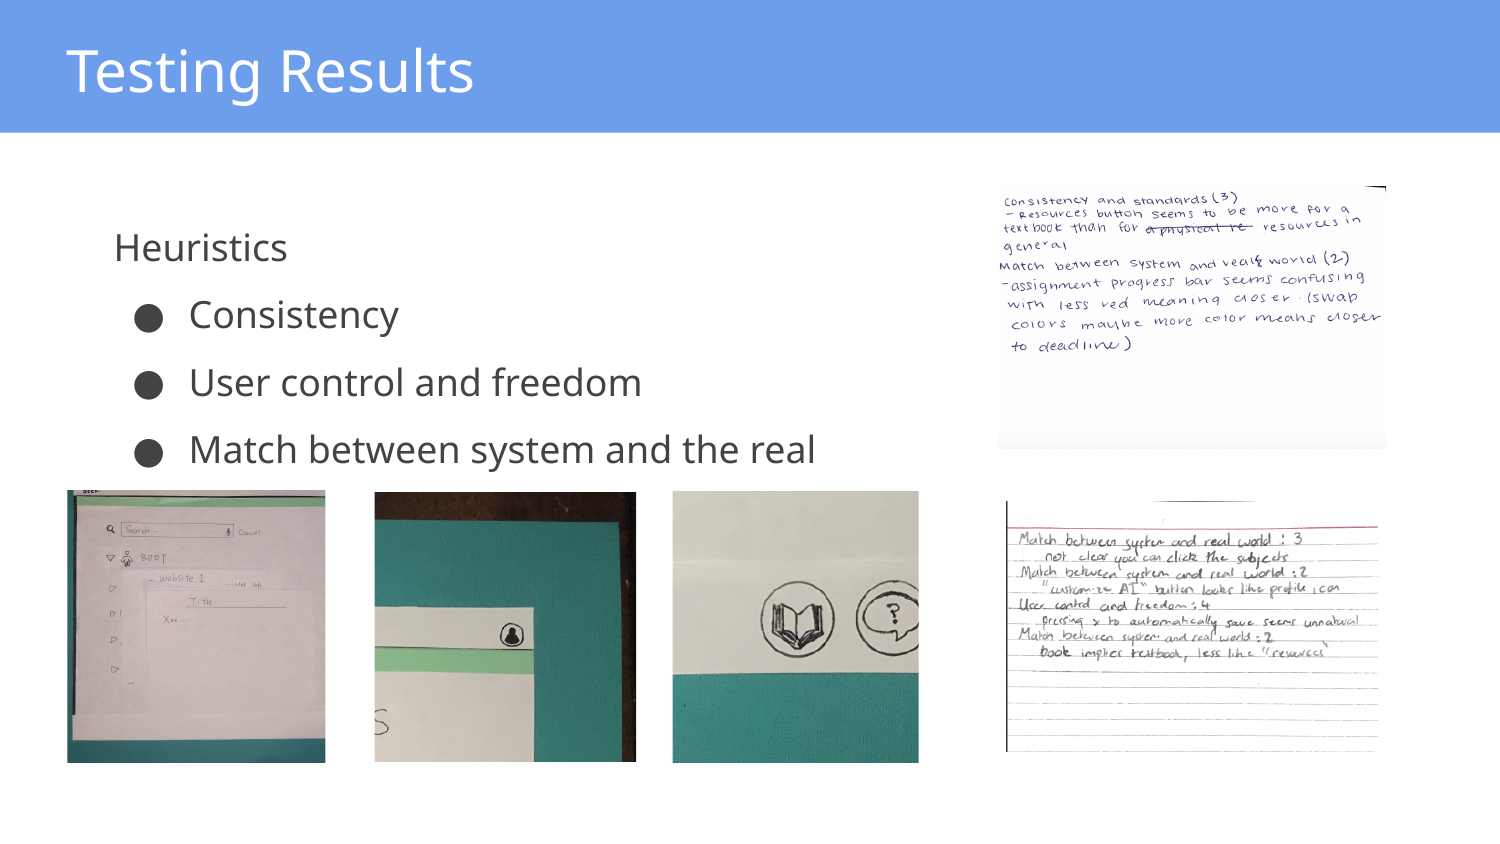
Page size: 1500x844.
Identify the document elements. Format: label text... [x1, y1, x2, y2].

text_box [0, 0, 1500, 133]
text_box Testing Results [51, 19, 1449, 114]
picture [369, 493, 641, 762]
picture [1006, 501, 1378, 752]
text_box Heuristics Consistency User control and freedom Match between system and the real world [98, 186, 912, 727]
picture [659, 491, 932, 763]
picture [67, 490, 326, 763]
picture [998, 185, 1386, 449]
